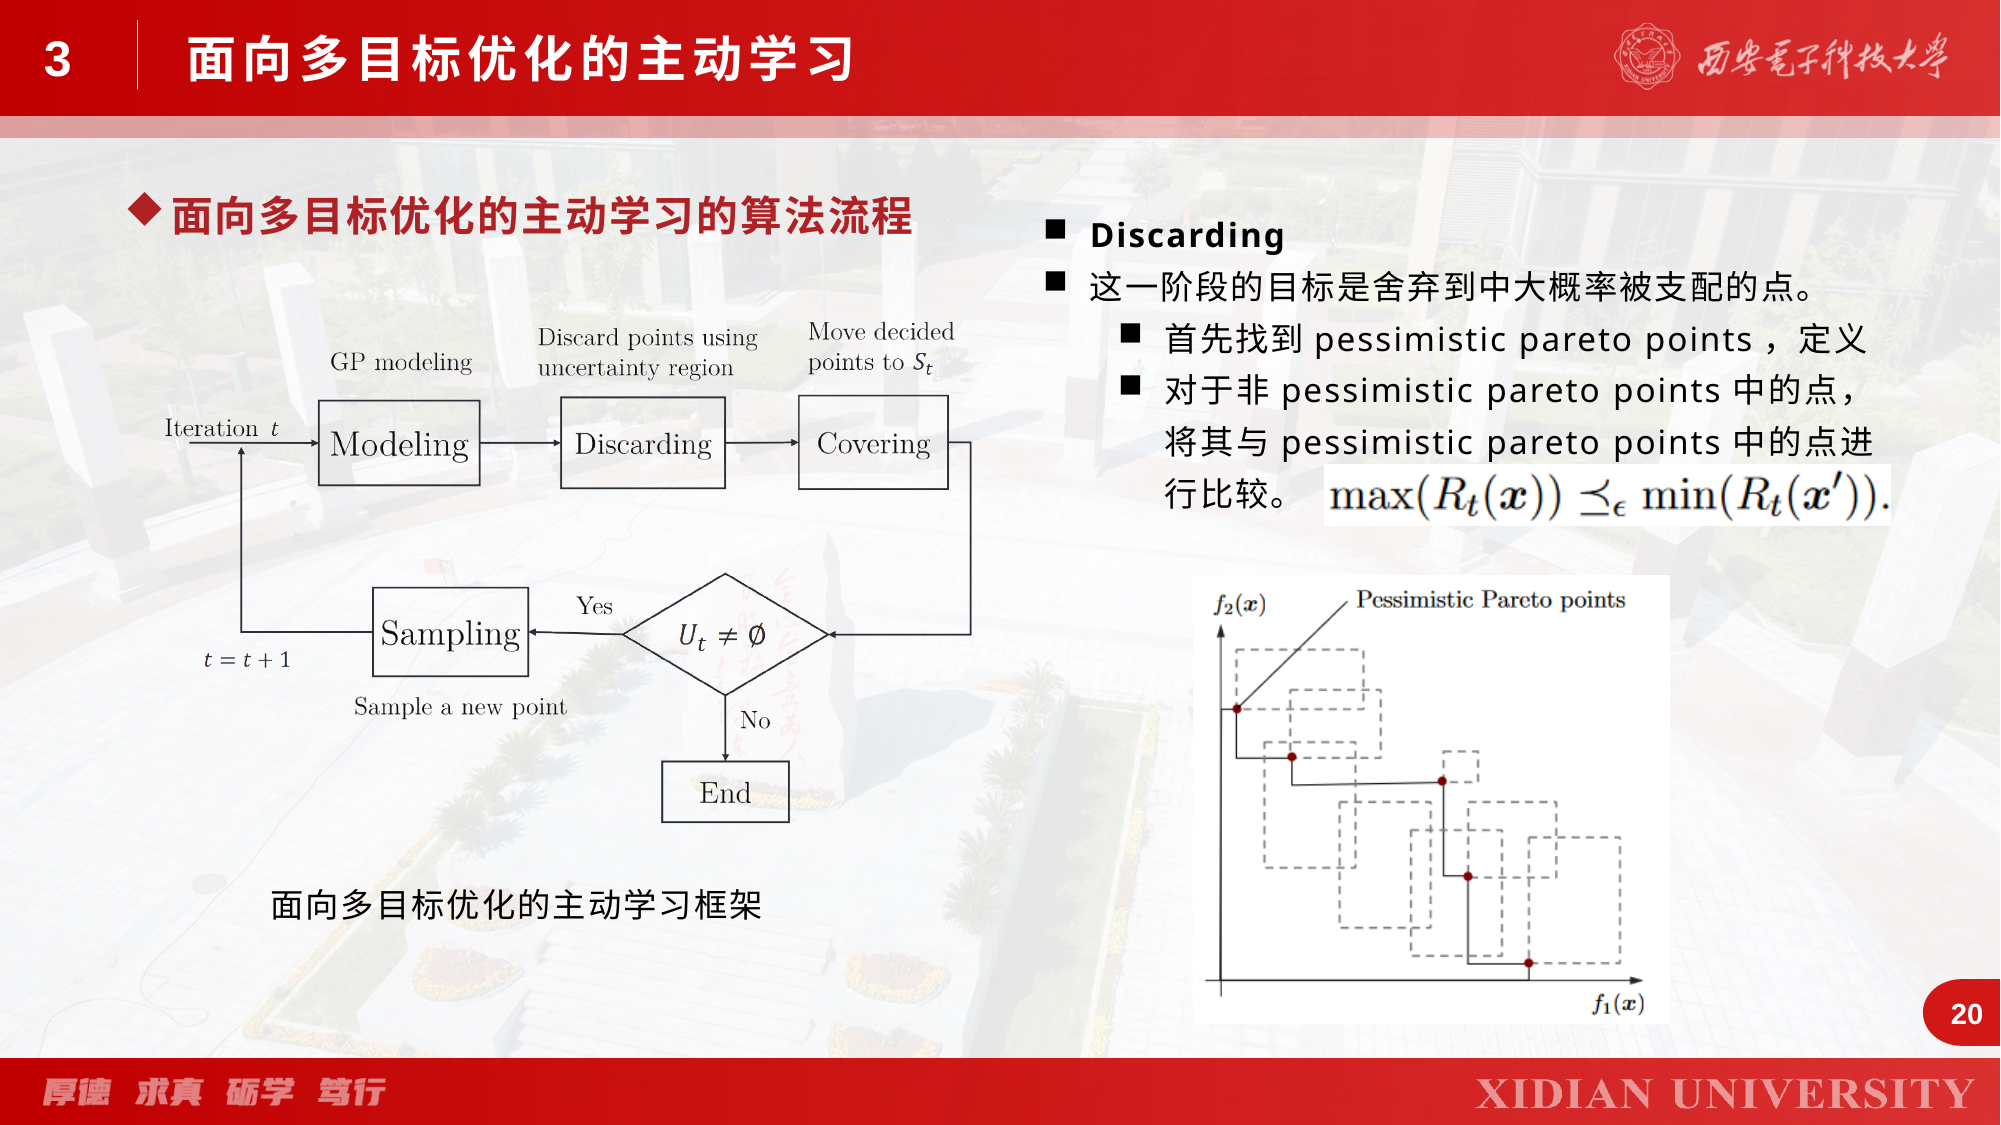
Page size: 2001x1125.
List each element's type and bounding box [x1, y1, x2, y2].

picture [1193, 575, 1670, 1024]
picture [1324, 464, 1891, 526]
text_box [0, 0, 2000, 1125]
picture [131, 257, 1043, 849]
text_box [21, 22, 1975, 1125]
